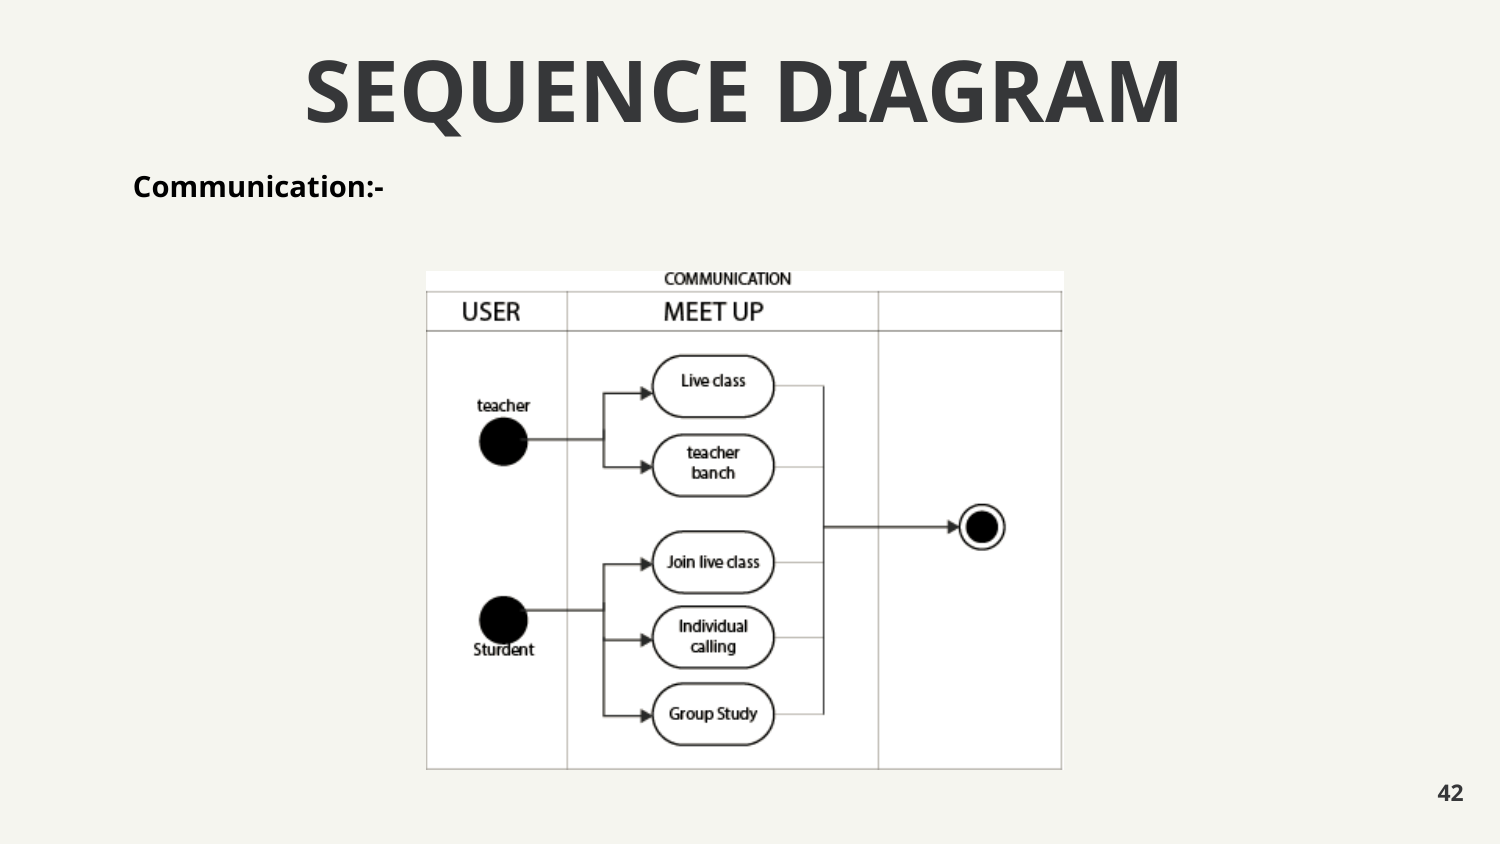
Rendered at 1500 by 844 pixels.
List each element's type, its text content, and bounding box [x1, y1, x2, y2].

slide_number ‹#› [1374, 779, 1464, 809]
title SEQUENCE DIAGRAM [213, 49, 1277, 167]
text_box Communication:- [117, 153, 704, 219]
picture [426, 270, 1065, 770]
